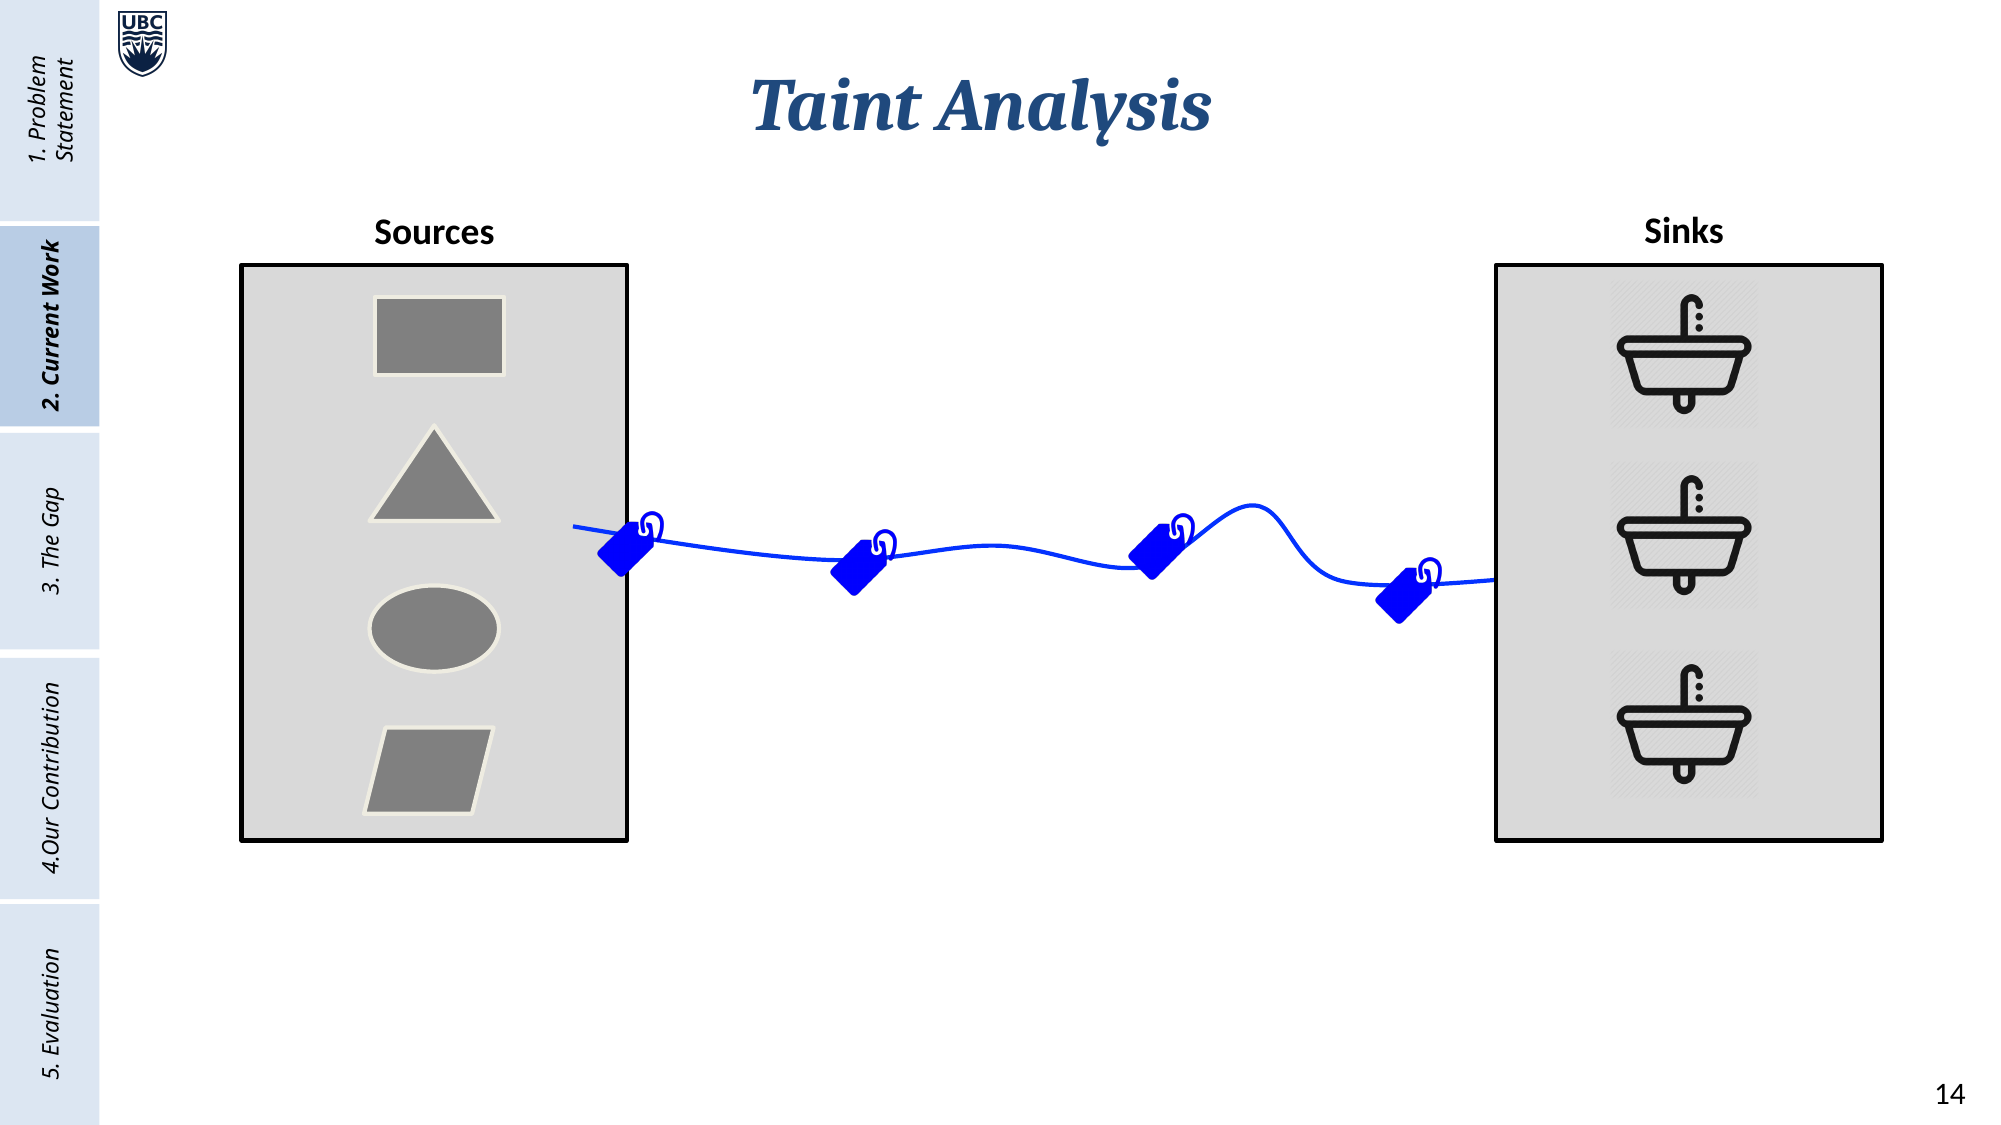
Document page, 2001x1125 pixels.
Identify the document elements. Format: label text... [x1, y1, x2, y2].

picture [1608, 649, 1759, 799]
slide_number 14 [1899, 1062, 2000, 1122]
picture [118, 11, 167, 77]
text_box Sinks [1633, 199, 1745, 257]
text_box [1494, 263, 1884, 843]
text_box [902, 543, 1122, 571]
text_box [0, 512, 613, 613]
picture [1127, 513, 1195, 581]
text_box [669, 531, 825, 562]
picture [1608, 279, 1759, 429]
title Taint Analysis [100, 40, 1914, 166]
text_box [373, 295, 506, 377]
text_box [1447, 571, 1494, 586]
picture [830, 529, 897, 596]
text_box [1199, 503, 1370, 587]
text_box [239, 263, 629, 510]
picture [1375, 557, 1442, 624]
text_box [239, 587, 629, 843]
text_box [374, 423, 495, 510]
picture [1608, 460, 1759, 610]
text_box [367, 621, 502, 674]
text_box [361, 725, 496, 816]
picture [597, 510, 665, 578]
text_box Sources [363, 201, 516, 258]
